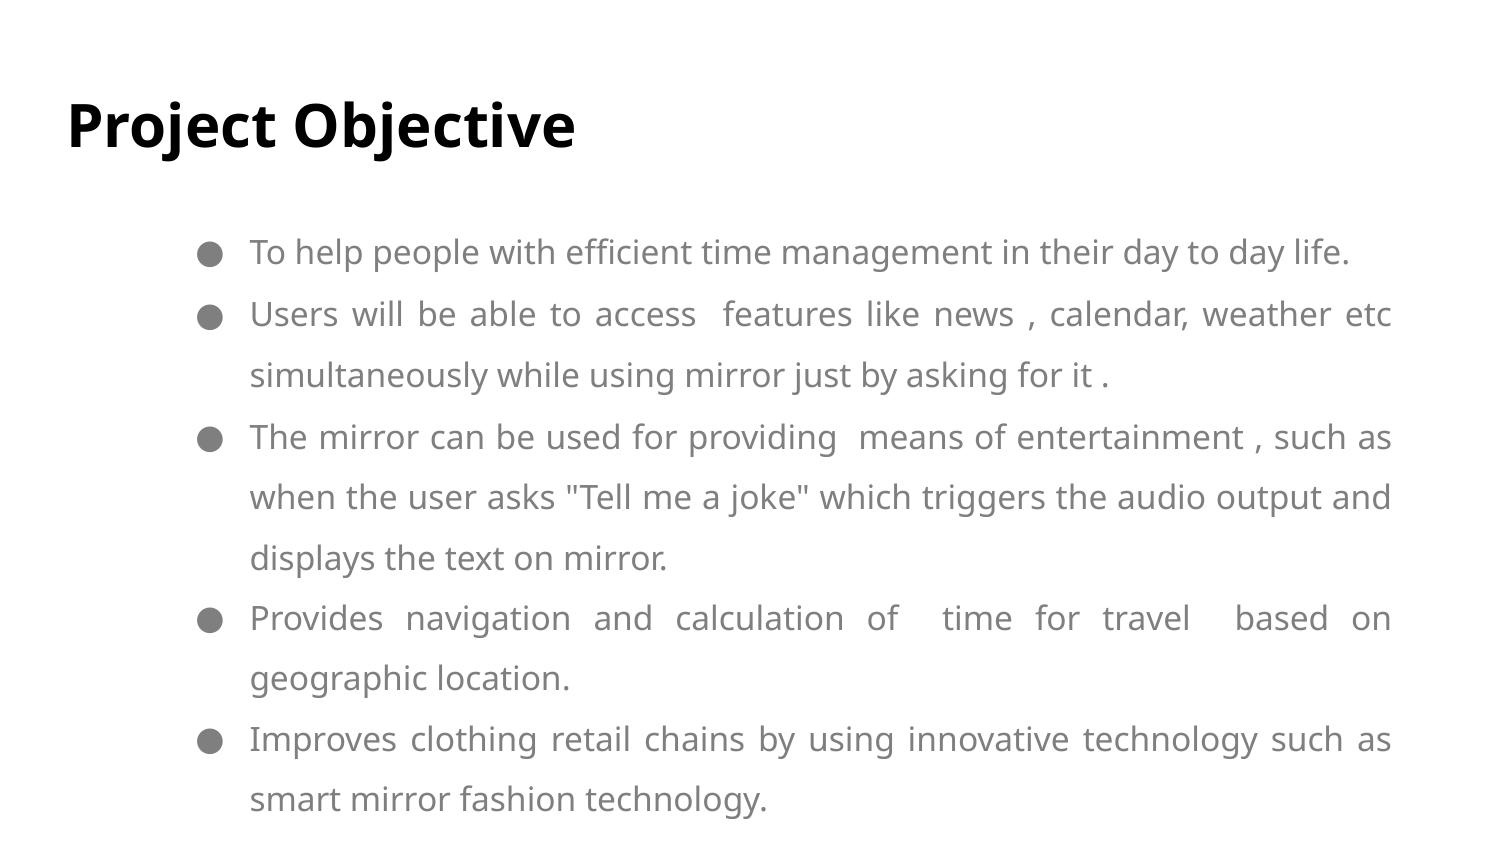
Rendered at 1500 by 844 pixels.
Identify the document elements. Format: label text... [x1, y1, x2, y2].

title Project Objective [51, 72, 1449, 176]
list To help people with efficient time management in their day to day life. Users will be able to access features like news , calendar, weather etc simultaneously while using mirror just by asking for it . The mirror can be used for providing means of entertainment , such as when the user asks "Tell me a joke" which triggers the audio output and displays the text on mirror. Provides navigation and calculation of time for travel based on geographic location. Improves clothing retail chains by using innovative technology such as smart mirror fashion technology. [159, 195, 1409, 665]
